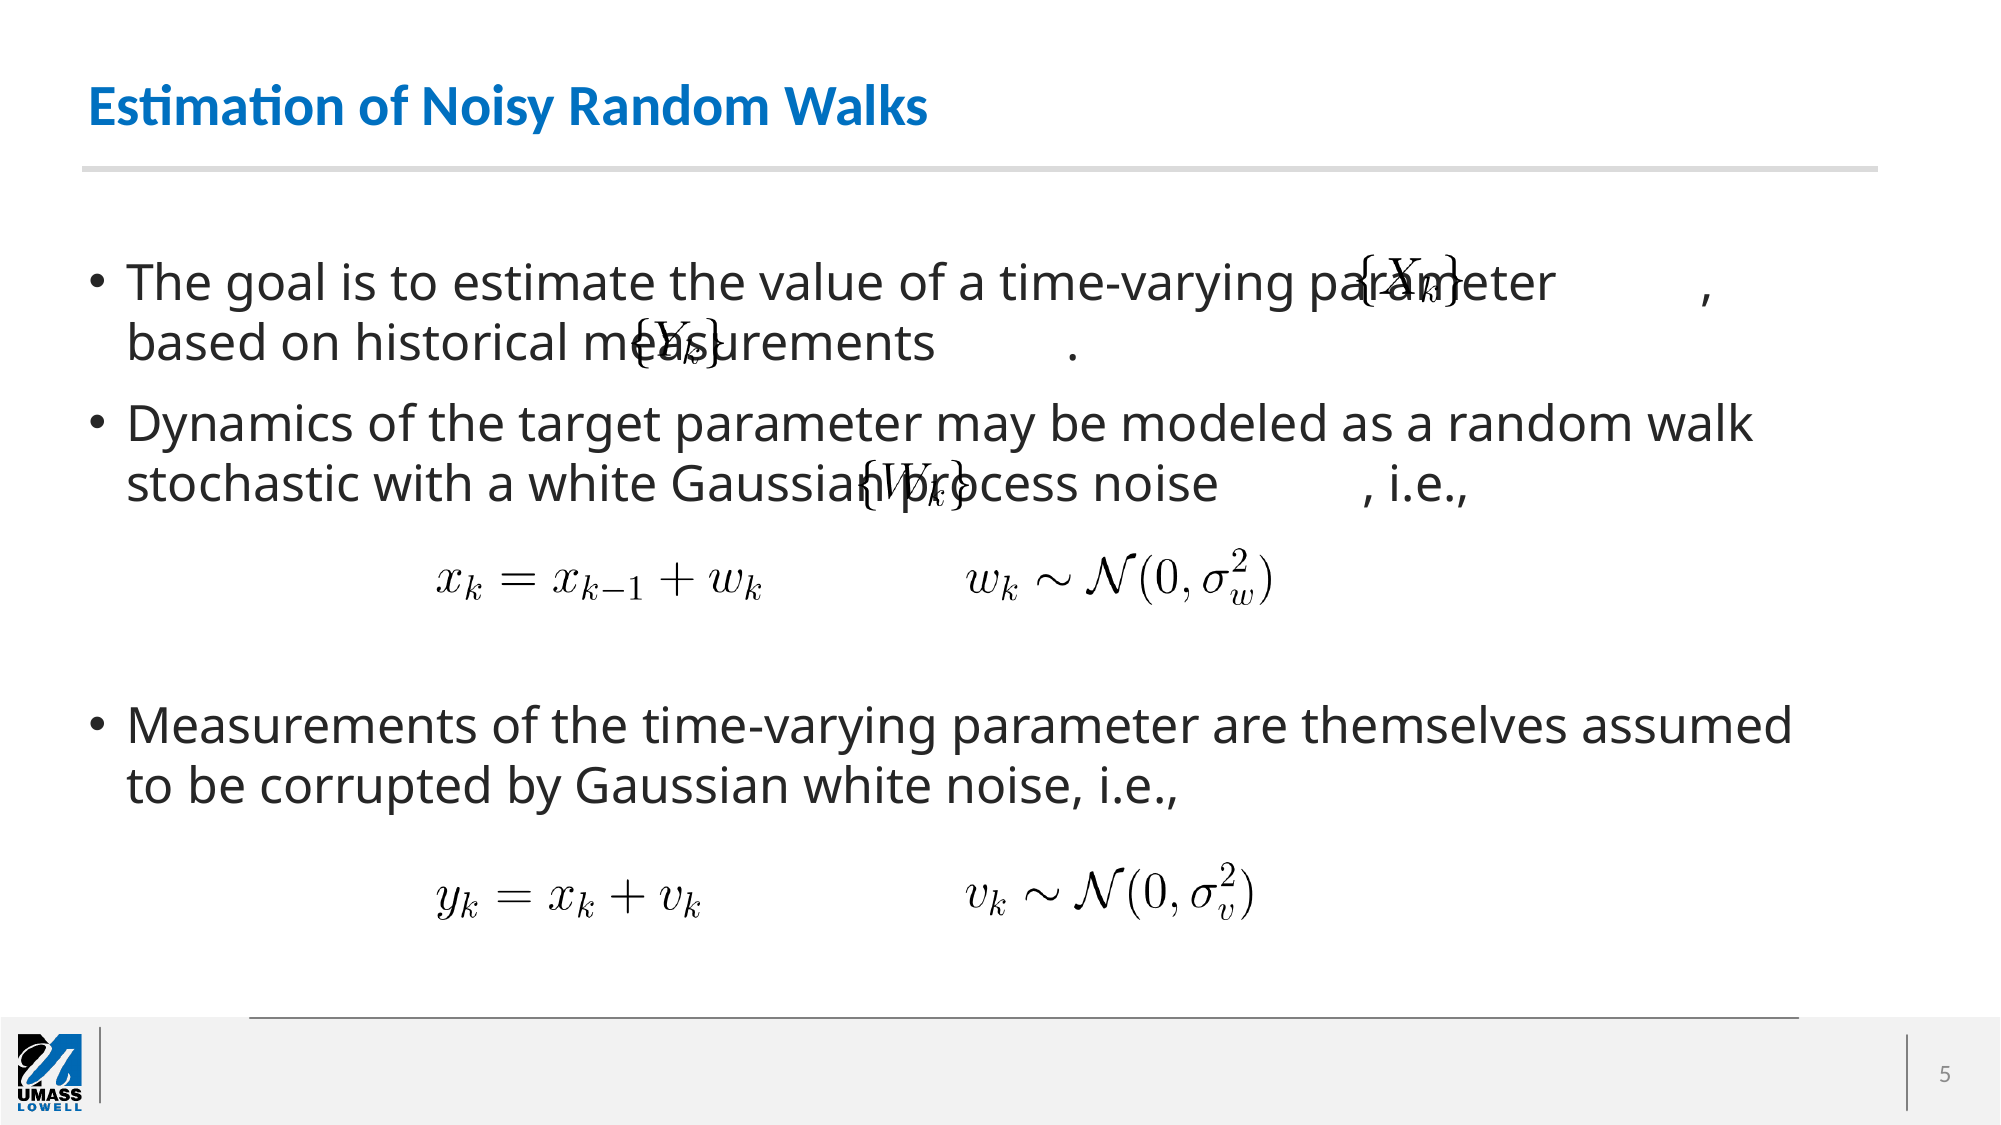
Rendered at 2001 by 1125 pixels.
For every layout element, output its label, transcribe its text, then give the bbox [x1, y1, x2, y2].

slide_number 5 [1907, 1042, 1984, 1103]
picture [627, 317, 724, 369]
picture [17, 1032, 83, 1115]
picture [435, 879, 701, 920]
picture [962, 548, 1273, 605]
list The goal is to estimate the value of a time-varying parameter , based on historical measurements . Dynamics of the target parameter may be modeled as a random walk stochastic with a white Gaussian process noise , i.e., Measurements of the time-varying parameter are themselves assumed to be corrupted by Gaussian white noise, i.e., [73, 242, 1829, 957]
picture [435, 562, 761, 600]
title Estimation of Noisy Random Walks [73, 0, 1997, 215]
picture [962, 862, 1254, 920]
picture [854, 459, 969, 511]
picture [1352, 254, 1464, 307]
